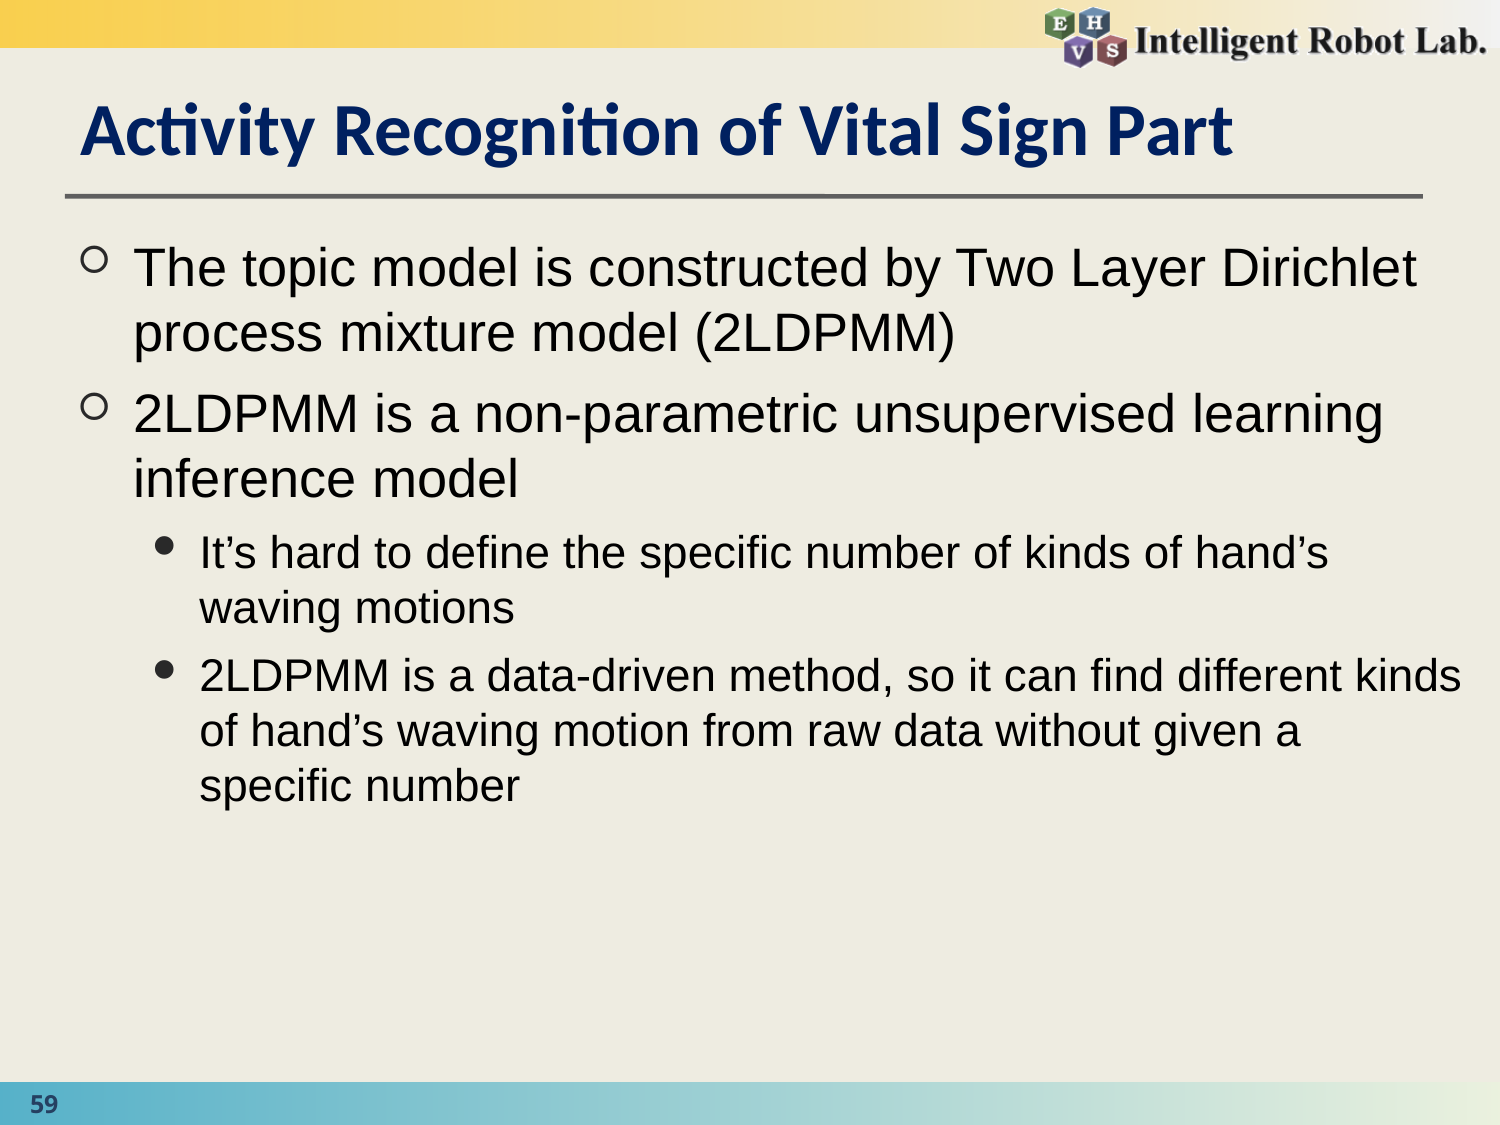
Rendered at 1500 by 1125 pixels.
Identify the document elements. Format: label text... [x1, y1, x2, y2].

slide_number 59 [0, 1070, 89, 1125]
title Activity Recognition of Vital Sign Part [64, 66, 1413, 178]
list The topic model is constructed by Two Layer Dirichlet process mixture model (2LDPMM) 2LDPMM is a non-parametric unsupervised learning inference model It’s hard to define the specific number of kinds of hand’s waving motions 2LDPMM is a data-driven method, so it can find different kinds of hand’s waving motion from raw data without given a specific number [62, 224, 1483, 1029]
picture [1045, 7, 1489, 68]
